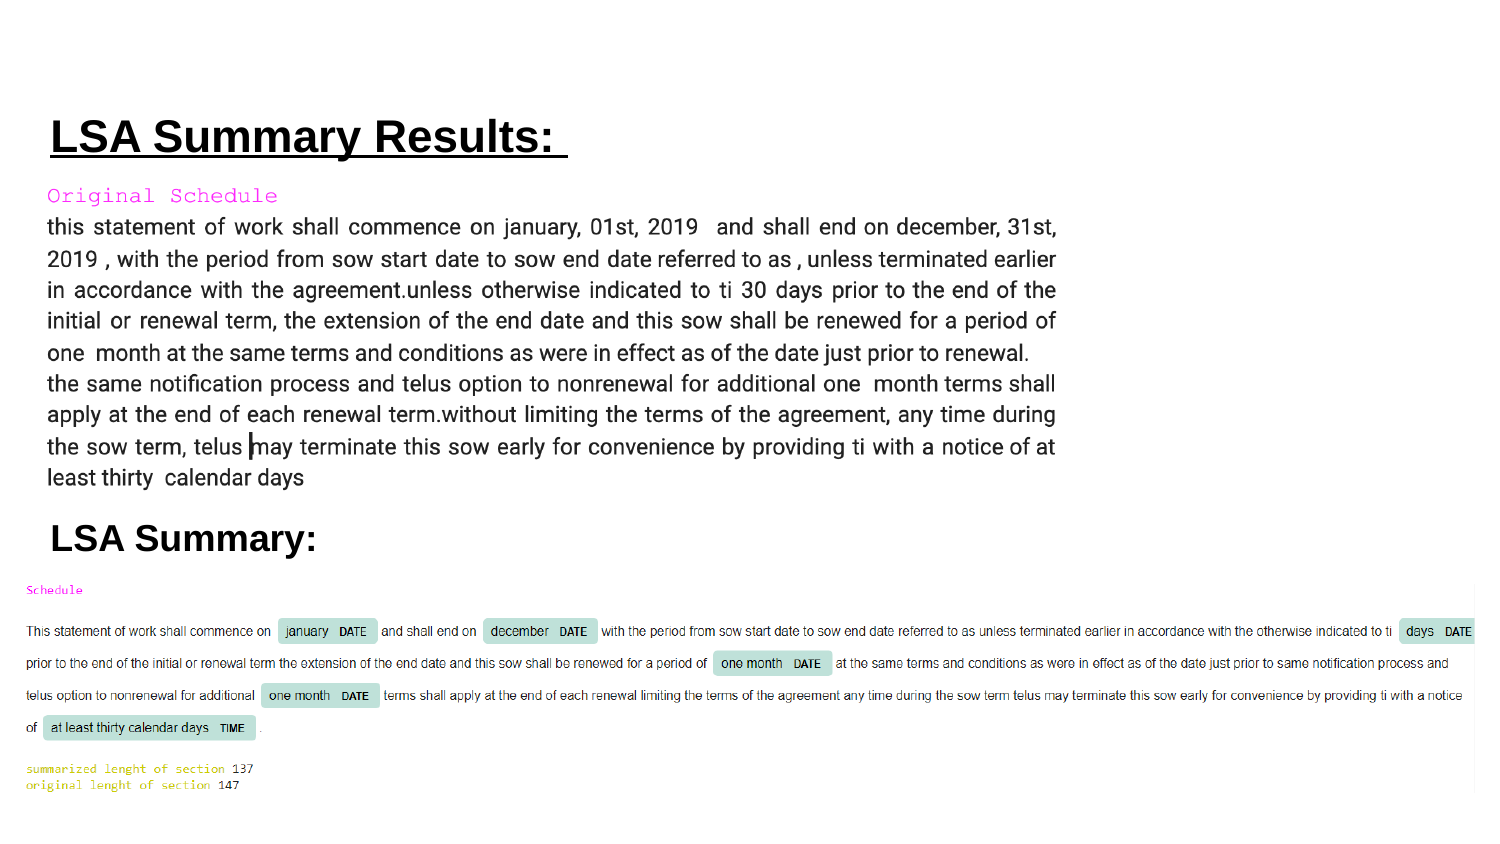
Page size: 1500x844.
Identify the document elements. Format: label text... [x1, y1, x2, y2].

picture [42, 176, 1081, 514]
title LSA Summary Results: [35, 47, 1433, 178]
subtitle LSA Summary: [35, 499, 1433, 560]
picture [24, 584, 1476, 793]
